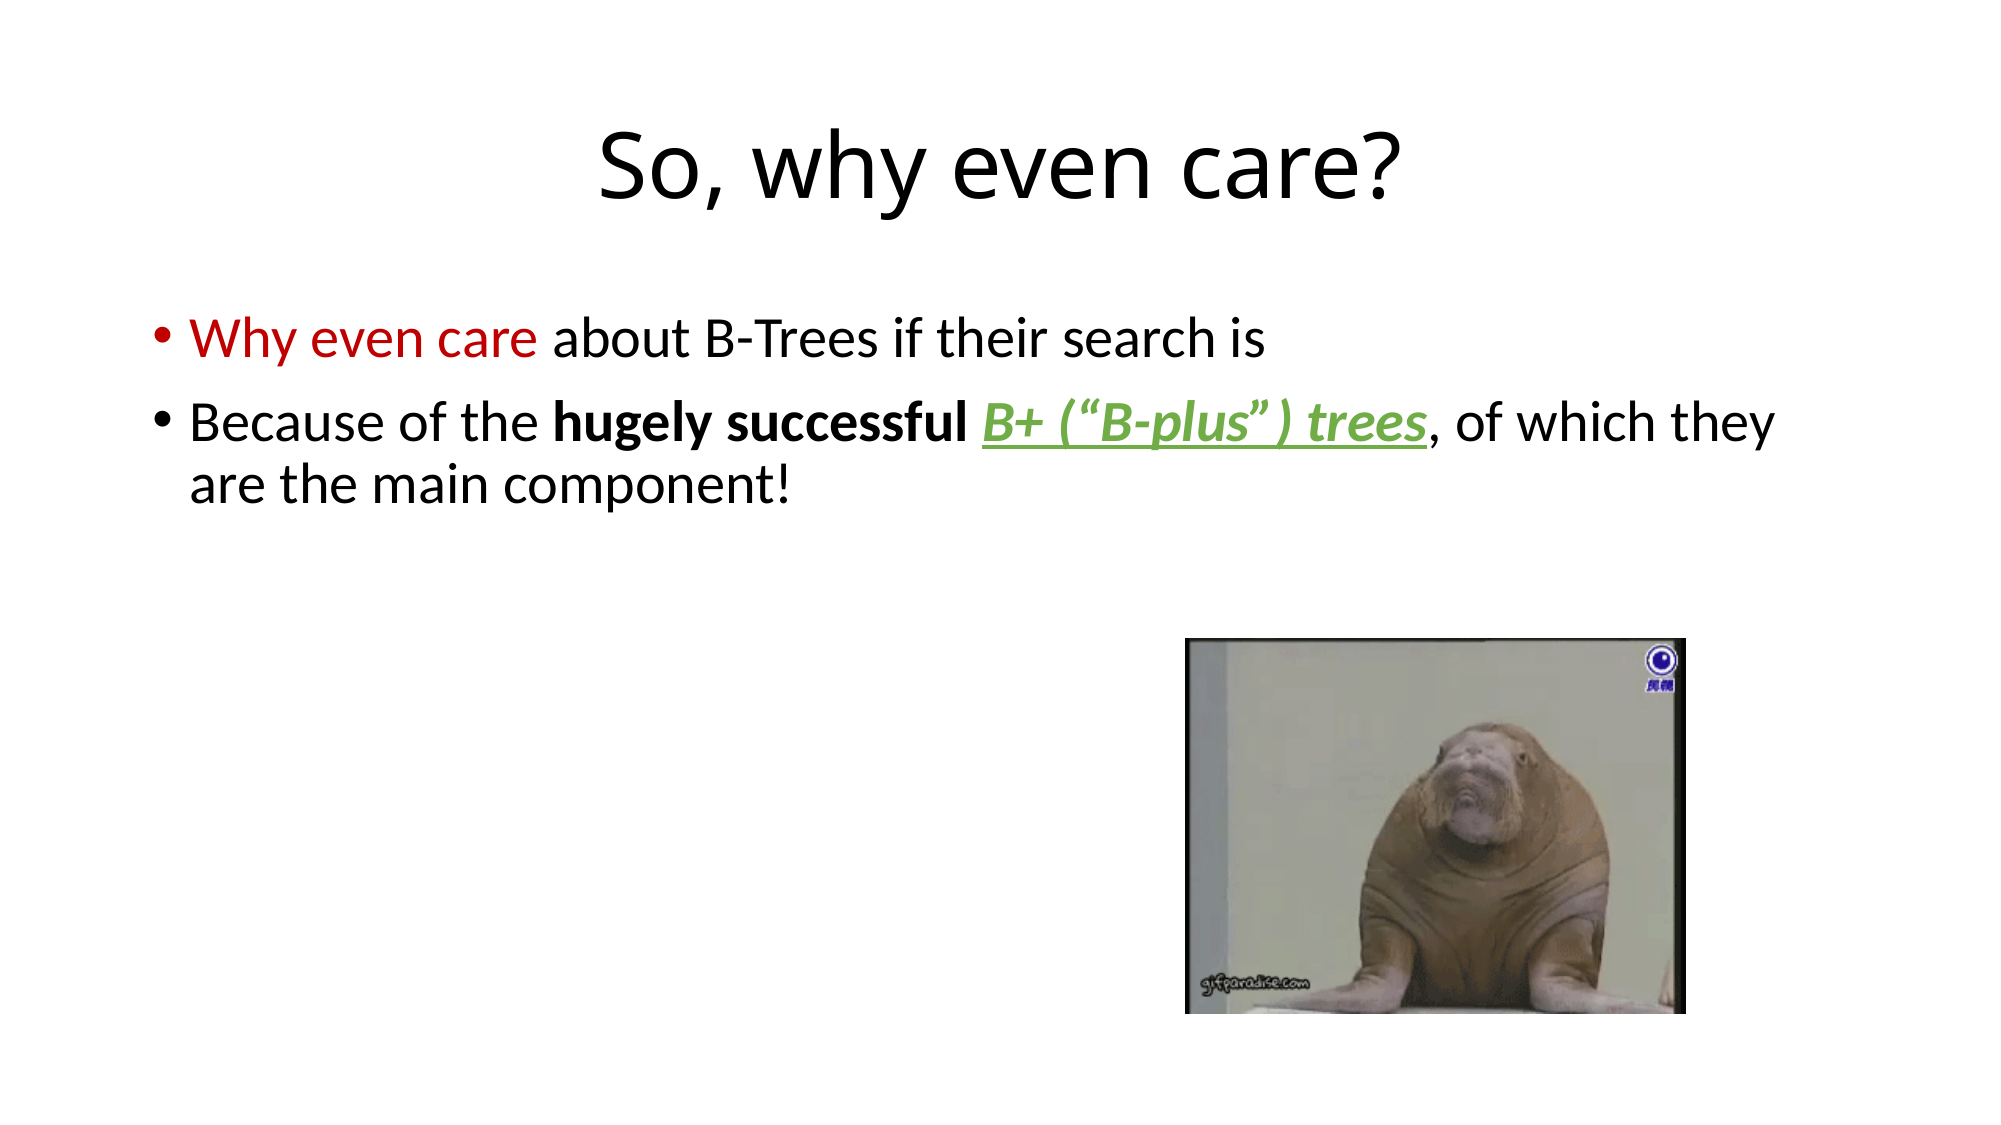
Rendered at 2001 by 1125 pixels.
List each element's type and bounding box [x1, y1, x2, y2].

title [137, 59, 1863, 278]
picture [1185, 638, 1686, 1014]
